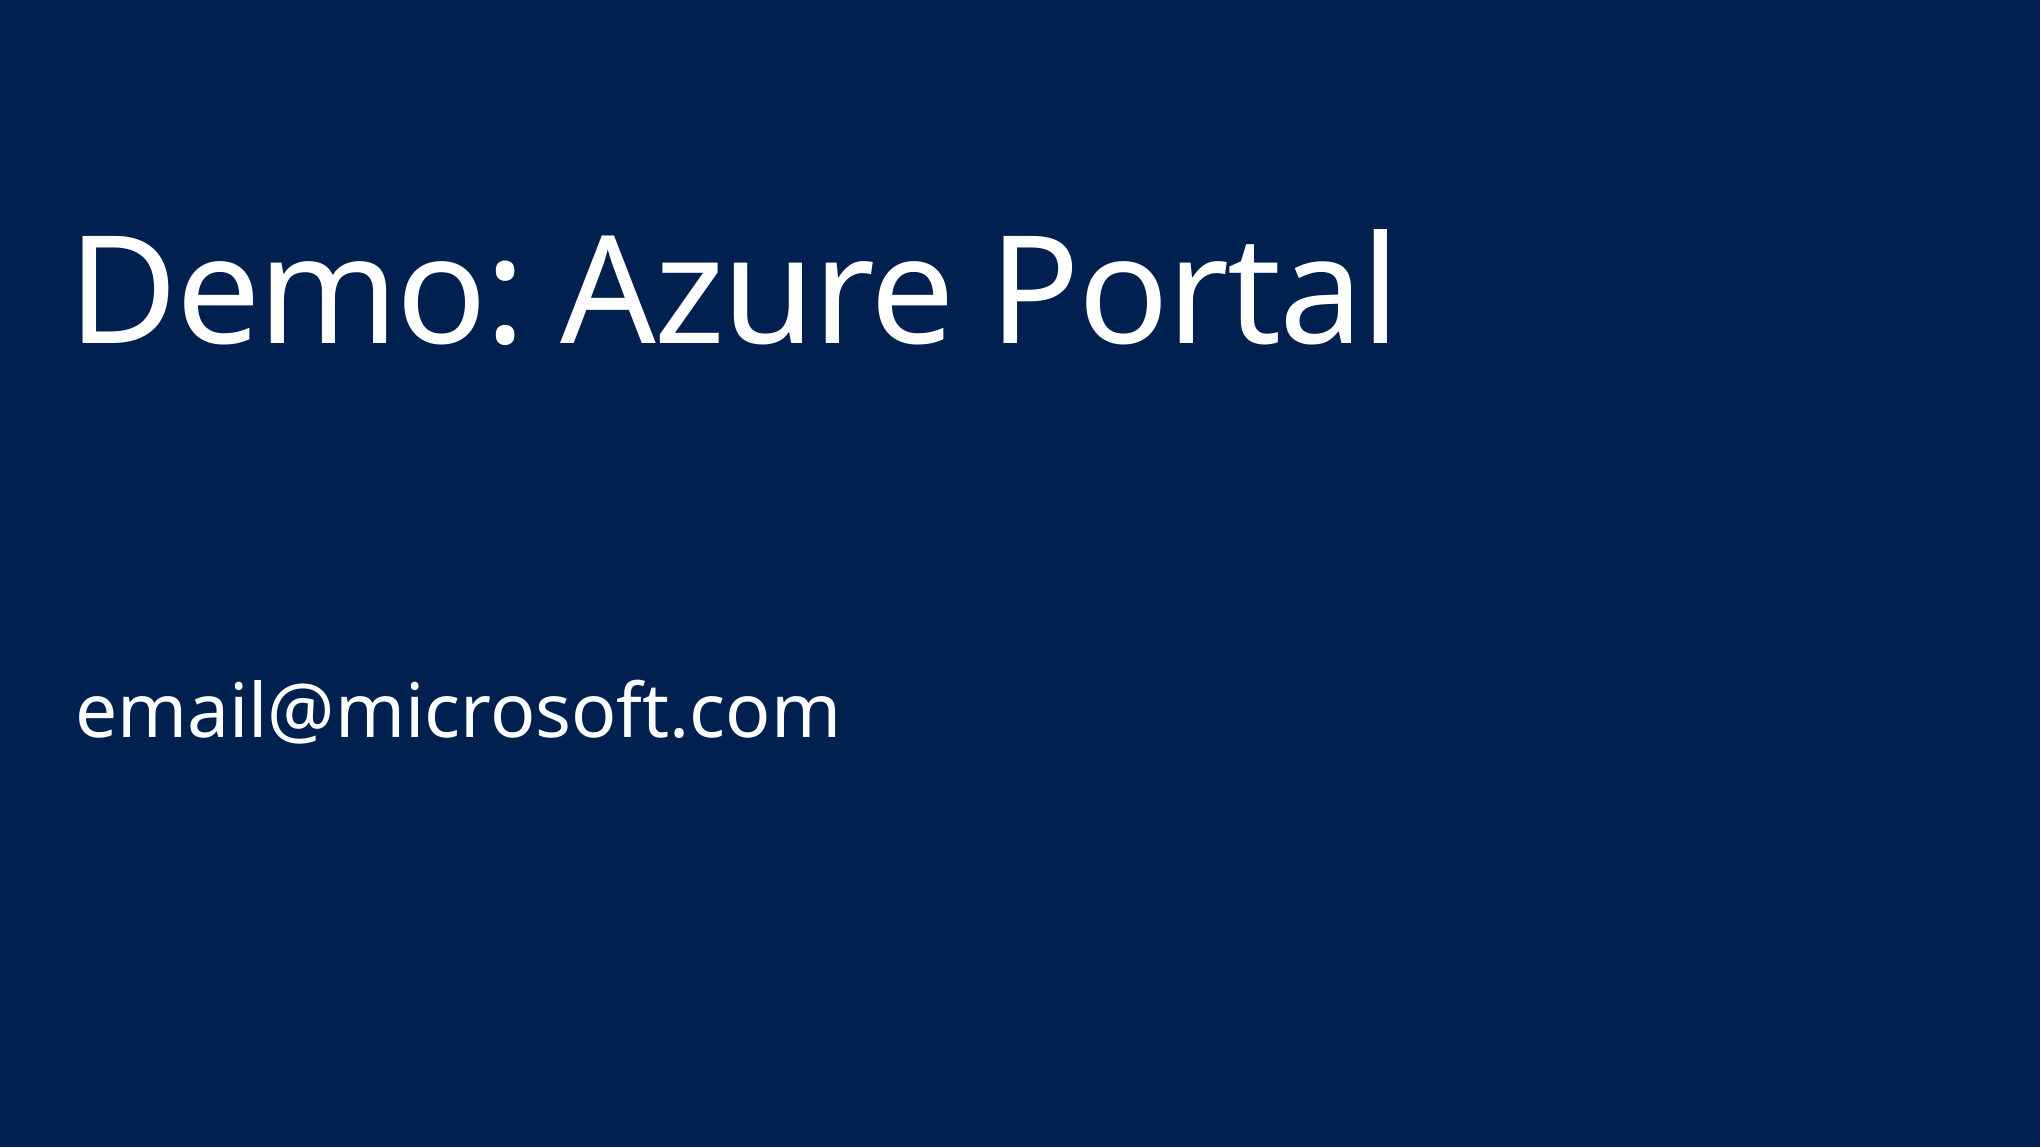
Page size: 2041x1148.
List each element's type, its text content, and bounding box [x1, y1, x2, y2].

list email@microsoft.com [45, 648, 1696, 949]
title Demo: Azure Portal [45, 198, 1695, 648]
